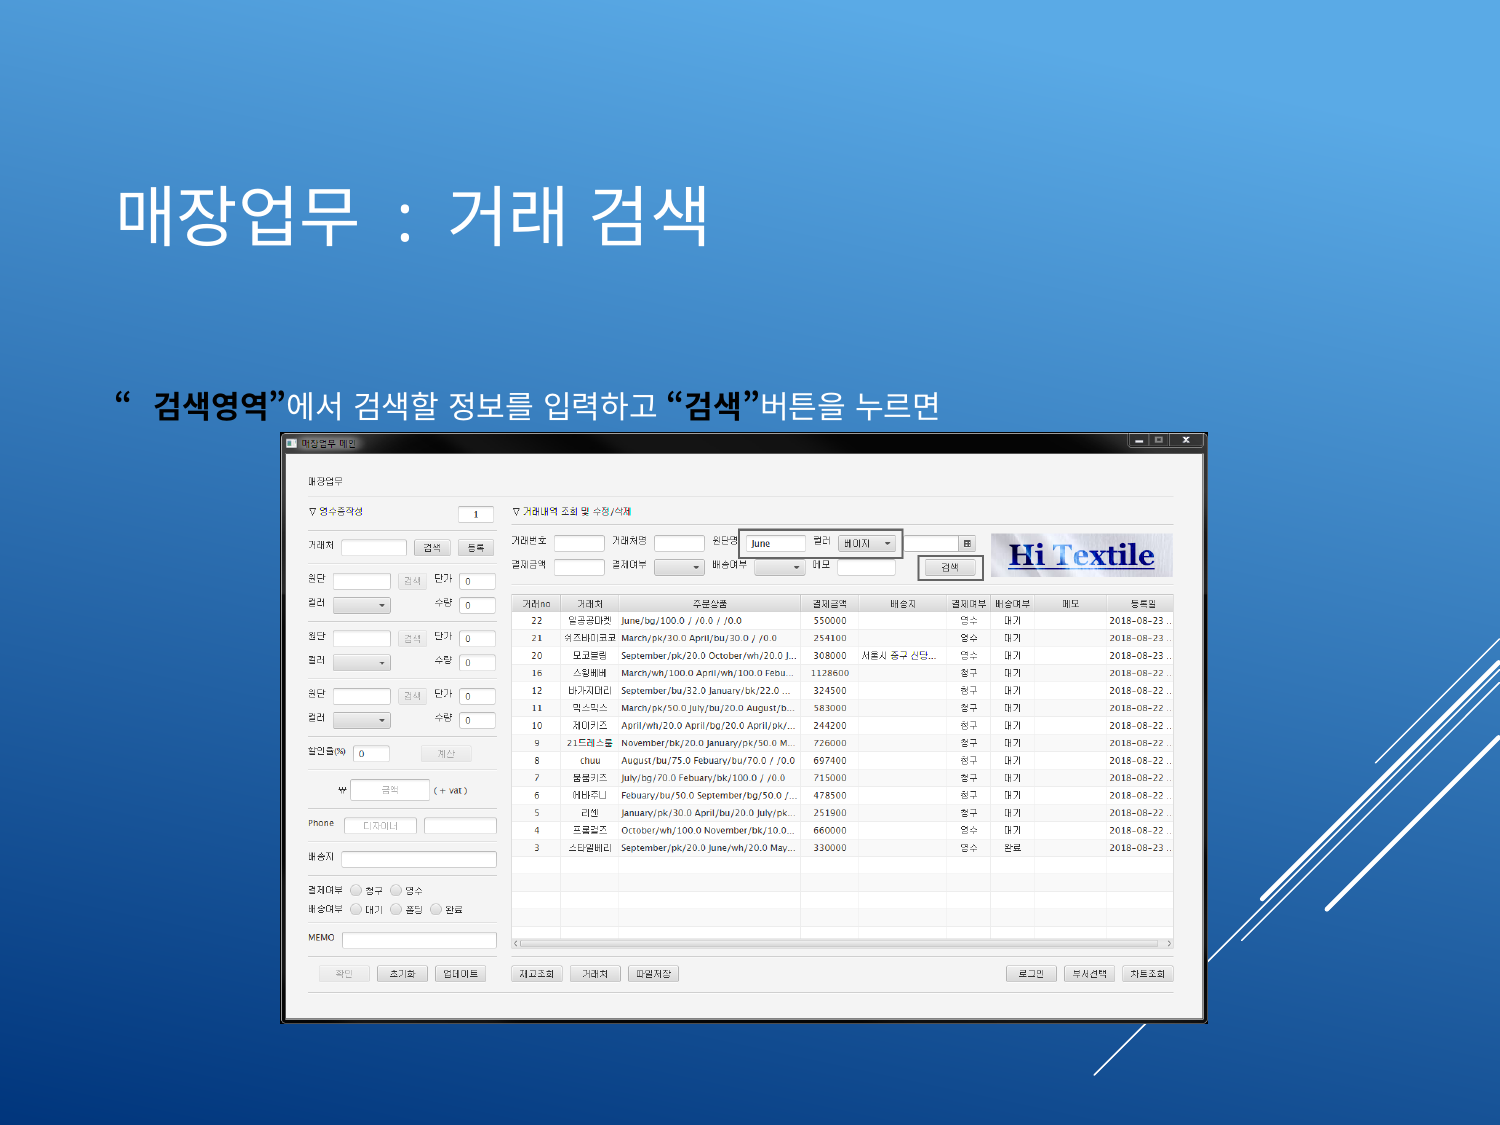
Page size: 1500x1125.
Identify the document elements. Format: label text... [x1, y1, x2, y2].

title 매장업무 : 거래 검색 [100, 90, 1176, 340]
picture [280, 432, 1208, 1024]
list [87, 264, 1163, 883]
